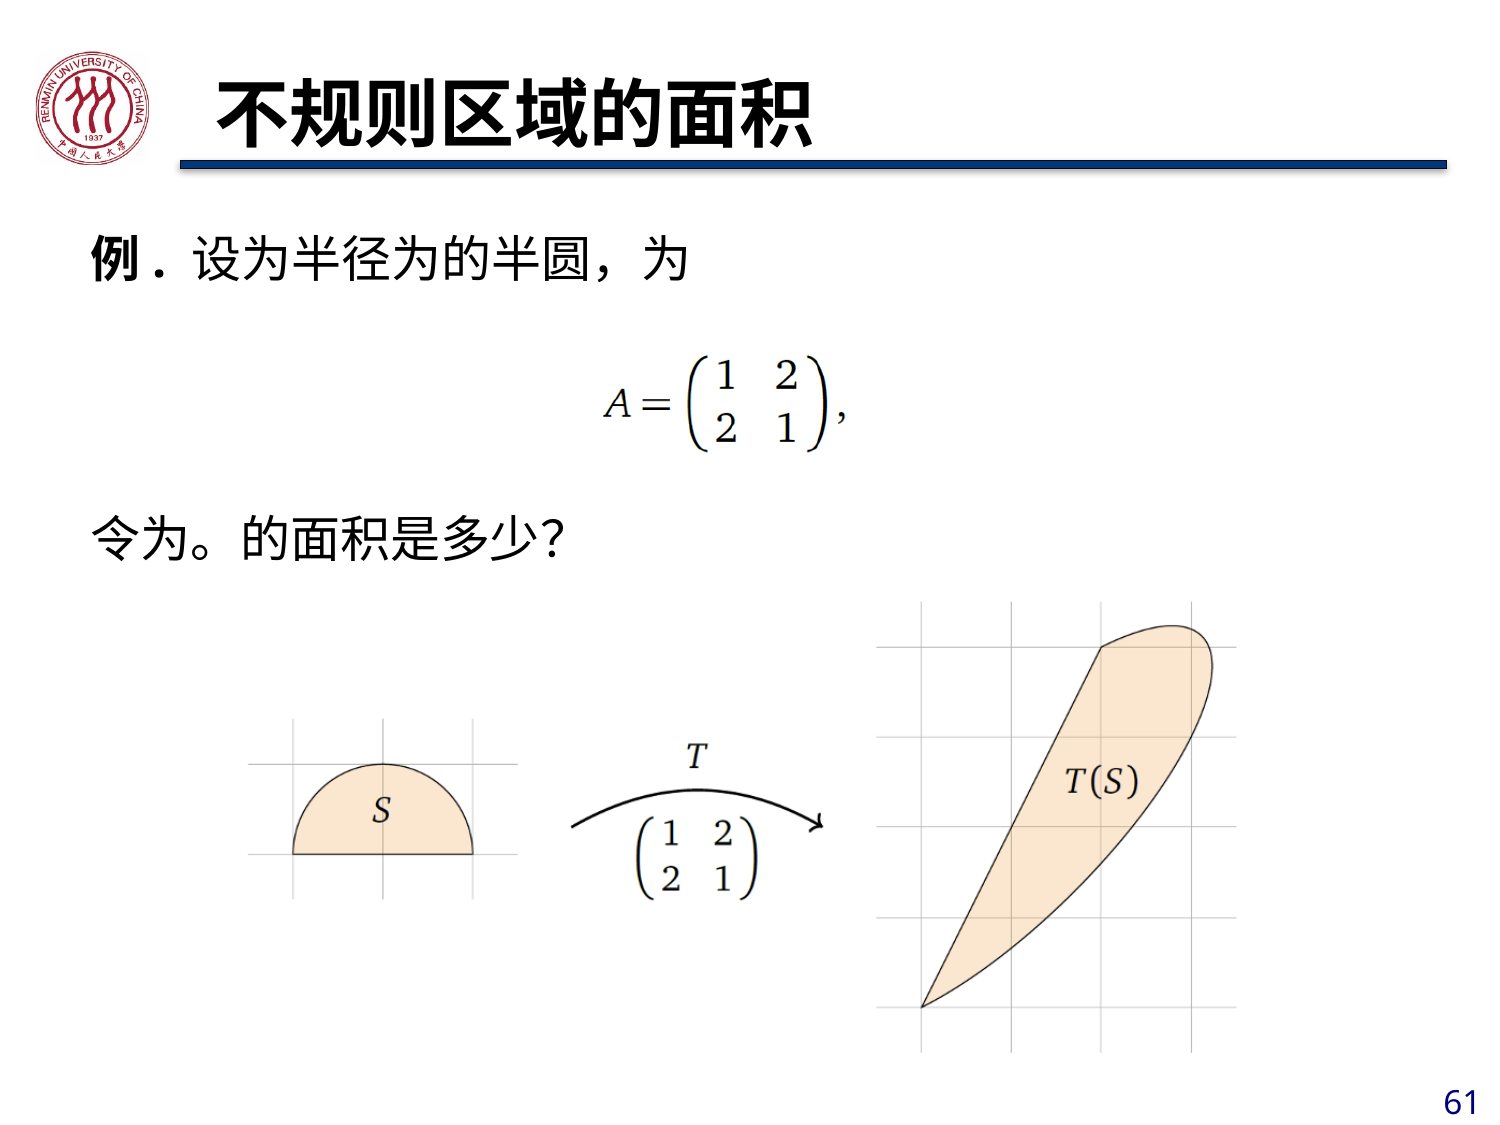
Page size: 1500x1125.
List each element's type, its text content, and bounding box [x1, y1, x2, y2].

title 不规则区域的面积 [198, 18, 1407, 205]
picture [168, 578, 1295, 1085]
picture [560, 325, 903, 474]
picture [35, 51, 149, 165]
